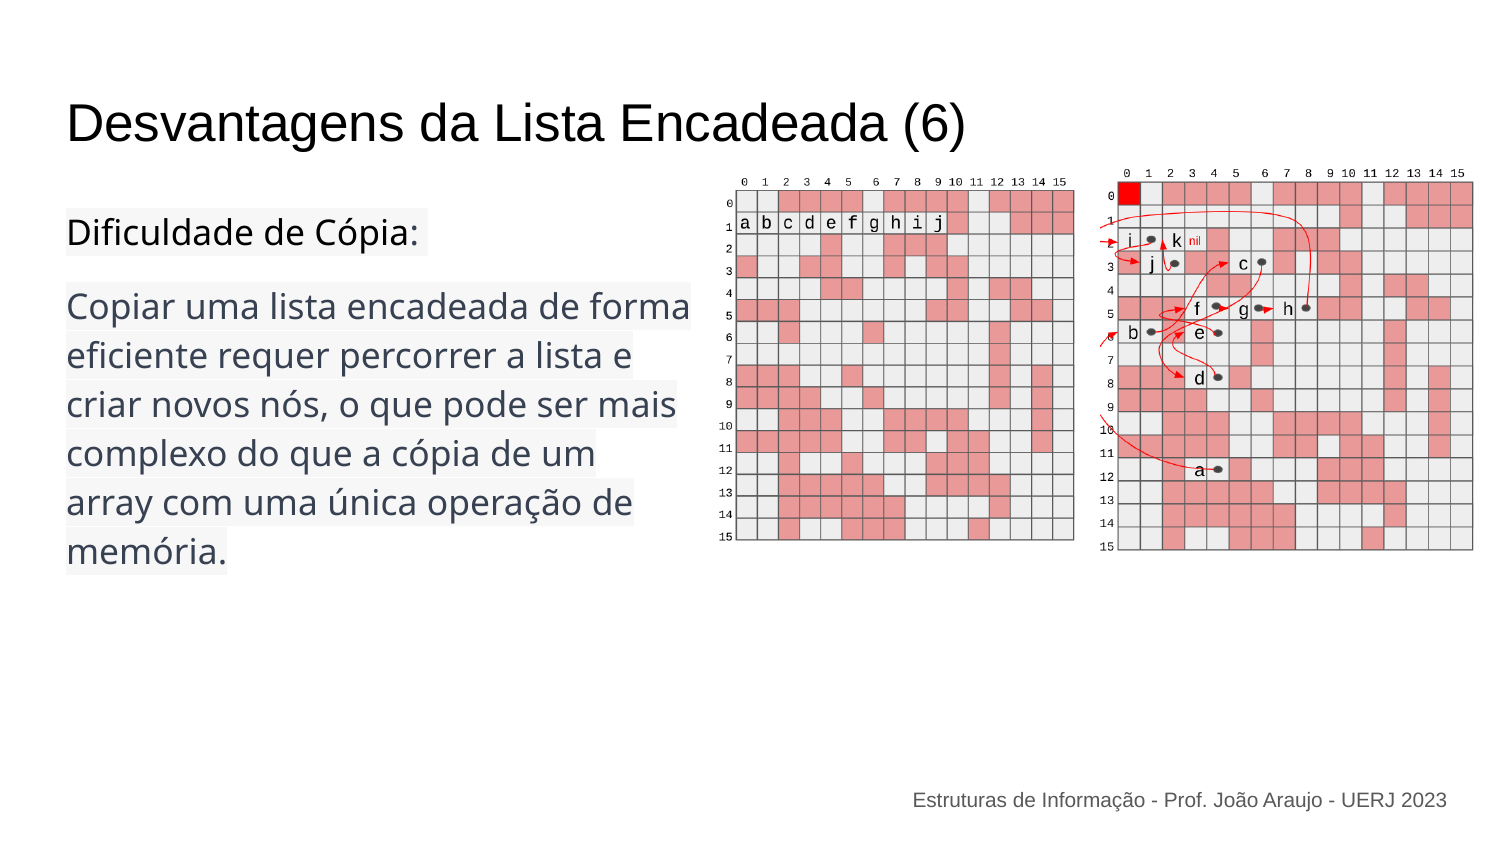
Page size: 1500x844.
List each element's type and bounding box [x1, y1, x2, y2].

list [51, 189, 708, 750]
picture [719, 175, 1077, 542]
title [51, 72, 1449, 167]
picture [1100, 166, 1476, 552]
